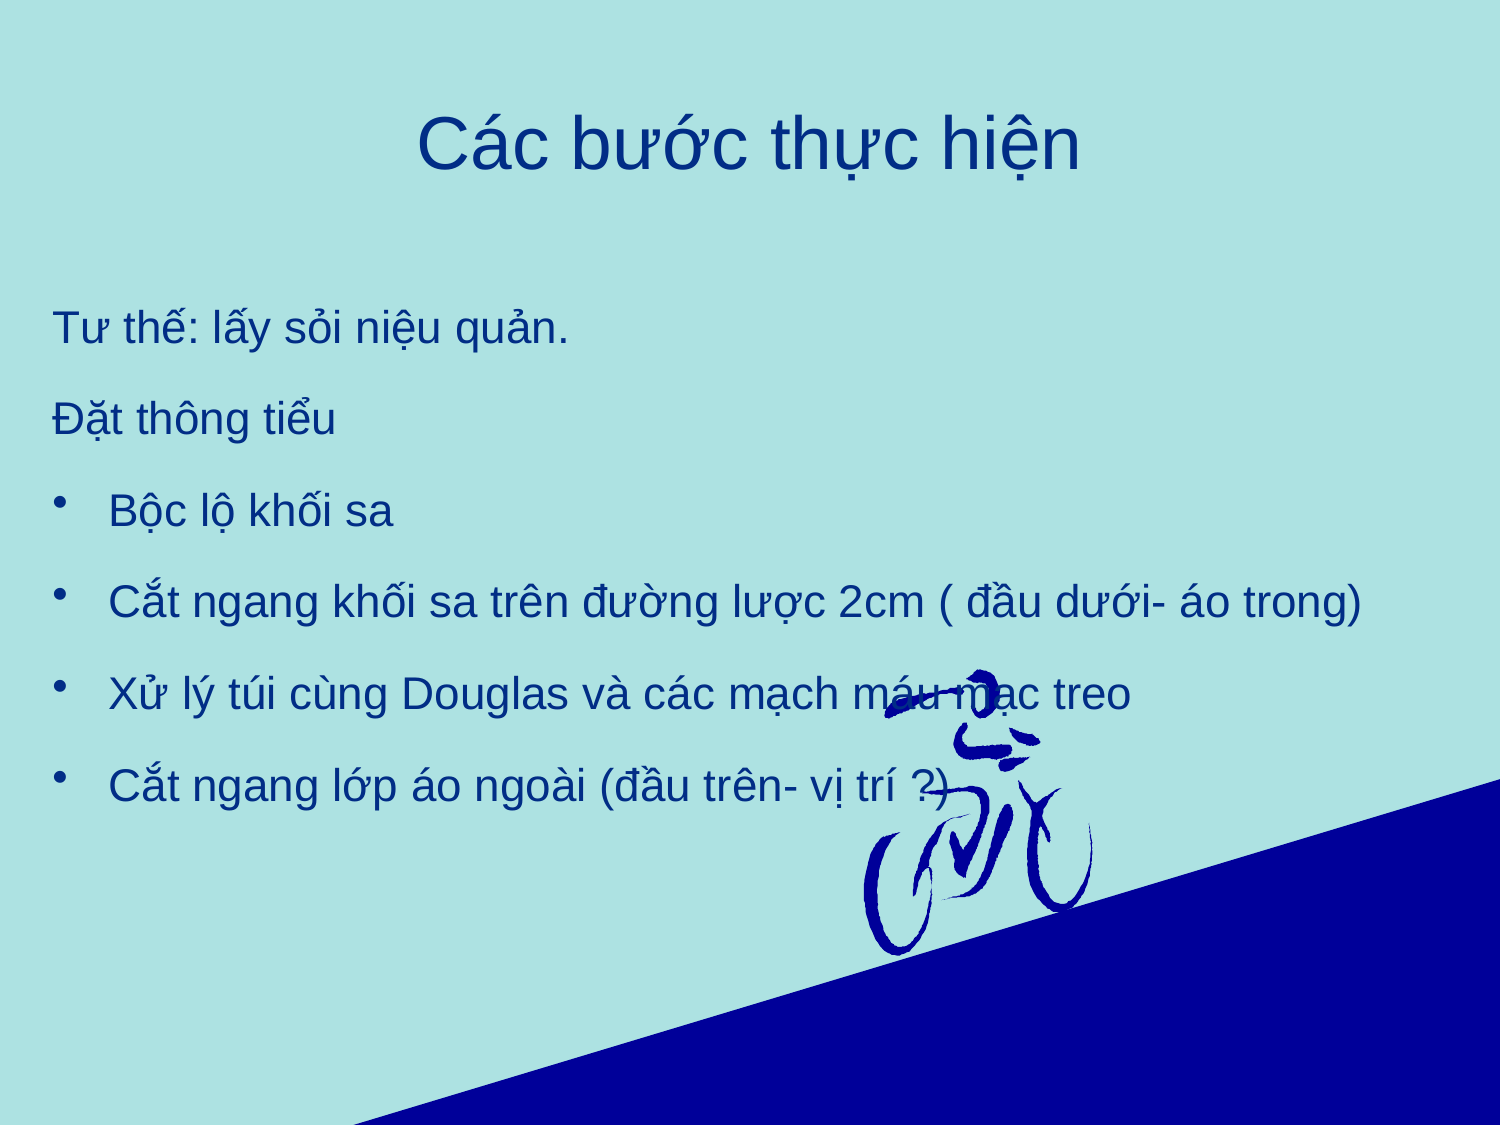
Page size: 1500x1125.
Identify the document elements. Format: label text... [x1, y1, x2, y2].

title Các bước thực hiện [102, 59, 1398, 221]
list Tư thế: lấy sỏi niệu quản. Đặt thông tiểu Bộc lộ khối sa Cắt ngang khối sa trên đường lược 2cm ( đầu dưới- áo trong) Xử lý túi cùng Douglas và các mạch máu mạc treo Cắt ngang lớp áo ngoài (đầu trên- vị trí ?) [37, 262, 1476, 1051]
